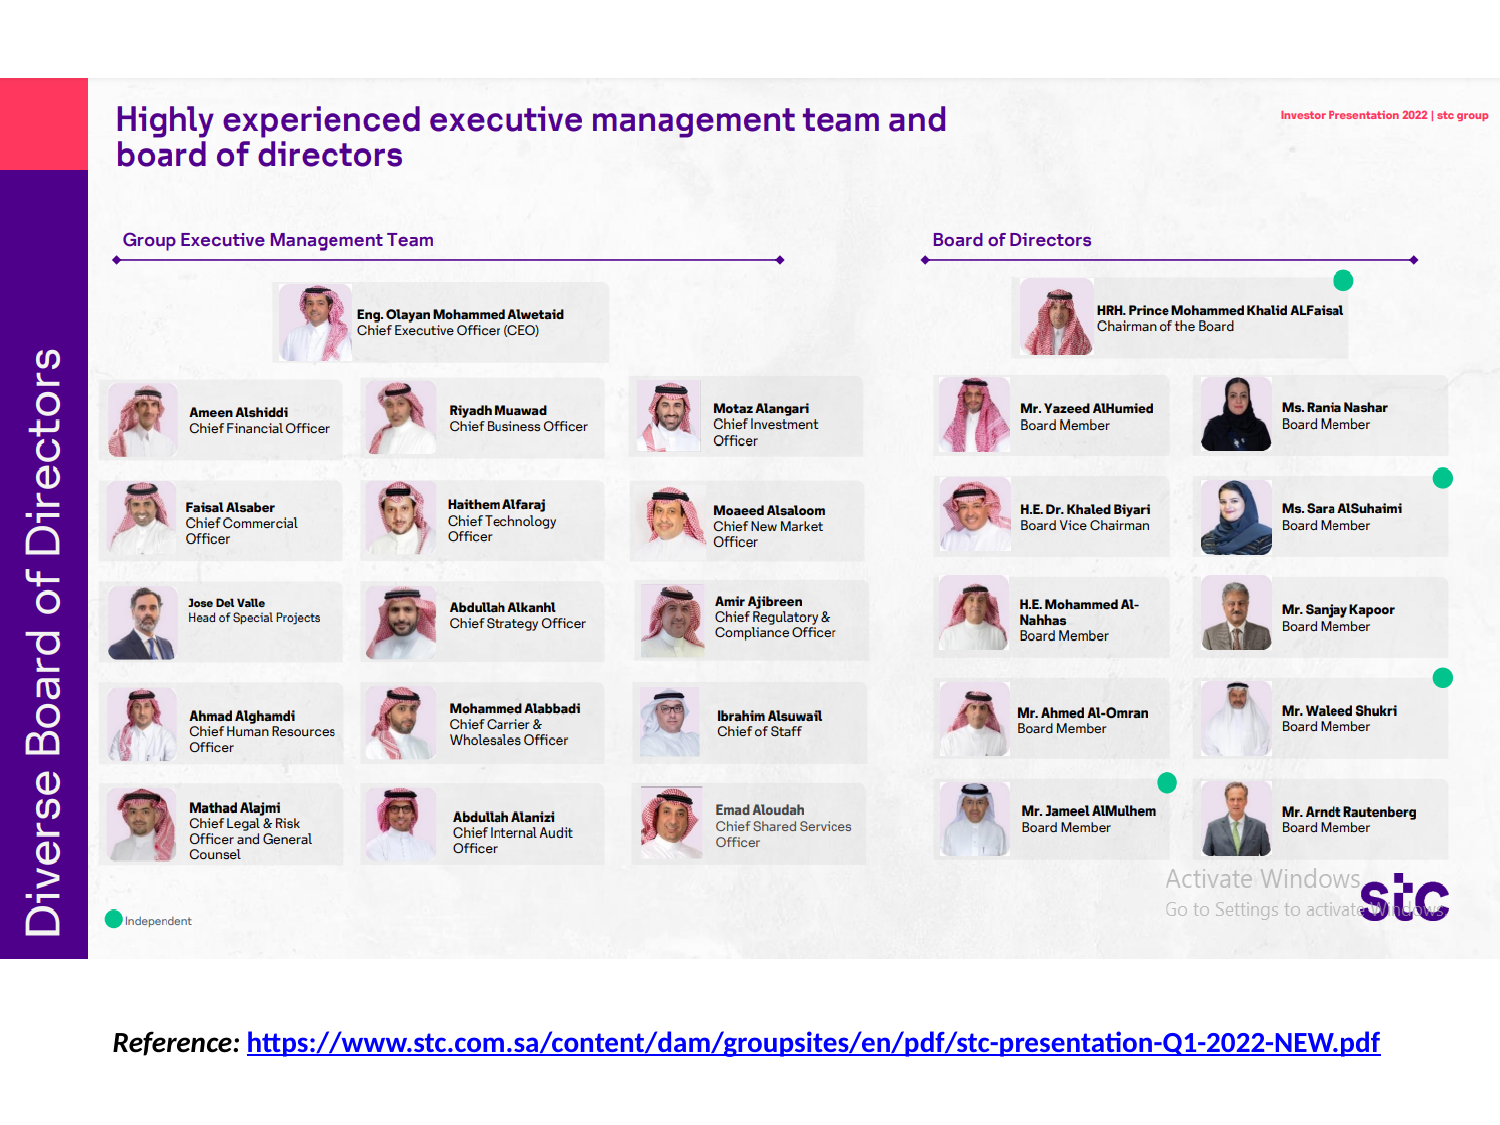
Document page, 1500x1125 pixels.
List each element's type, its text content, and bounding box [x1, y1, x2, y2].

picture [0, 77, 1500, 959]
text_box Reference: https://www.stc.com.sa/content/dam/groupsites/en/pdf/stc-presentation-Q1-2022-NEW.pdf [14, 1015, 1486, 1066]
